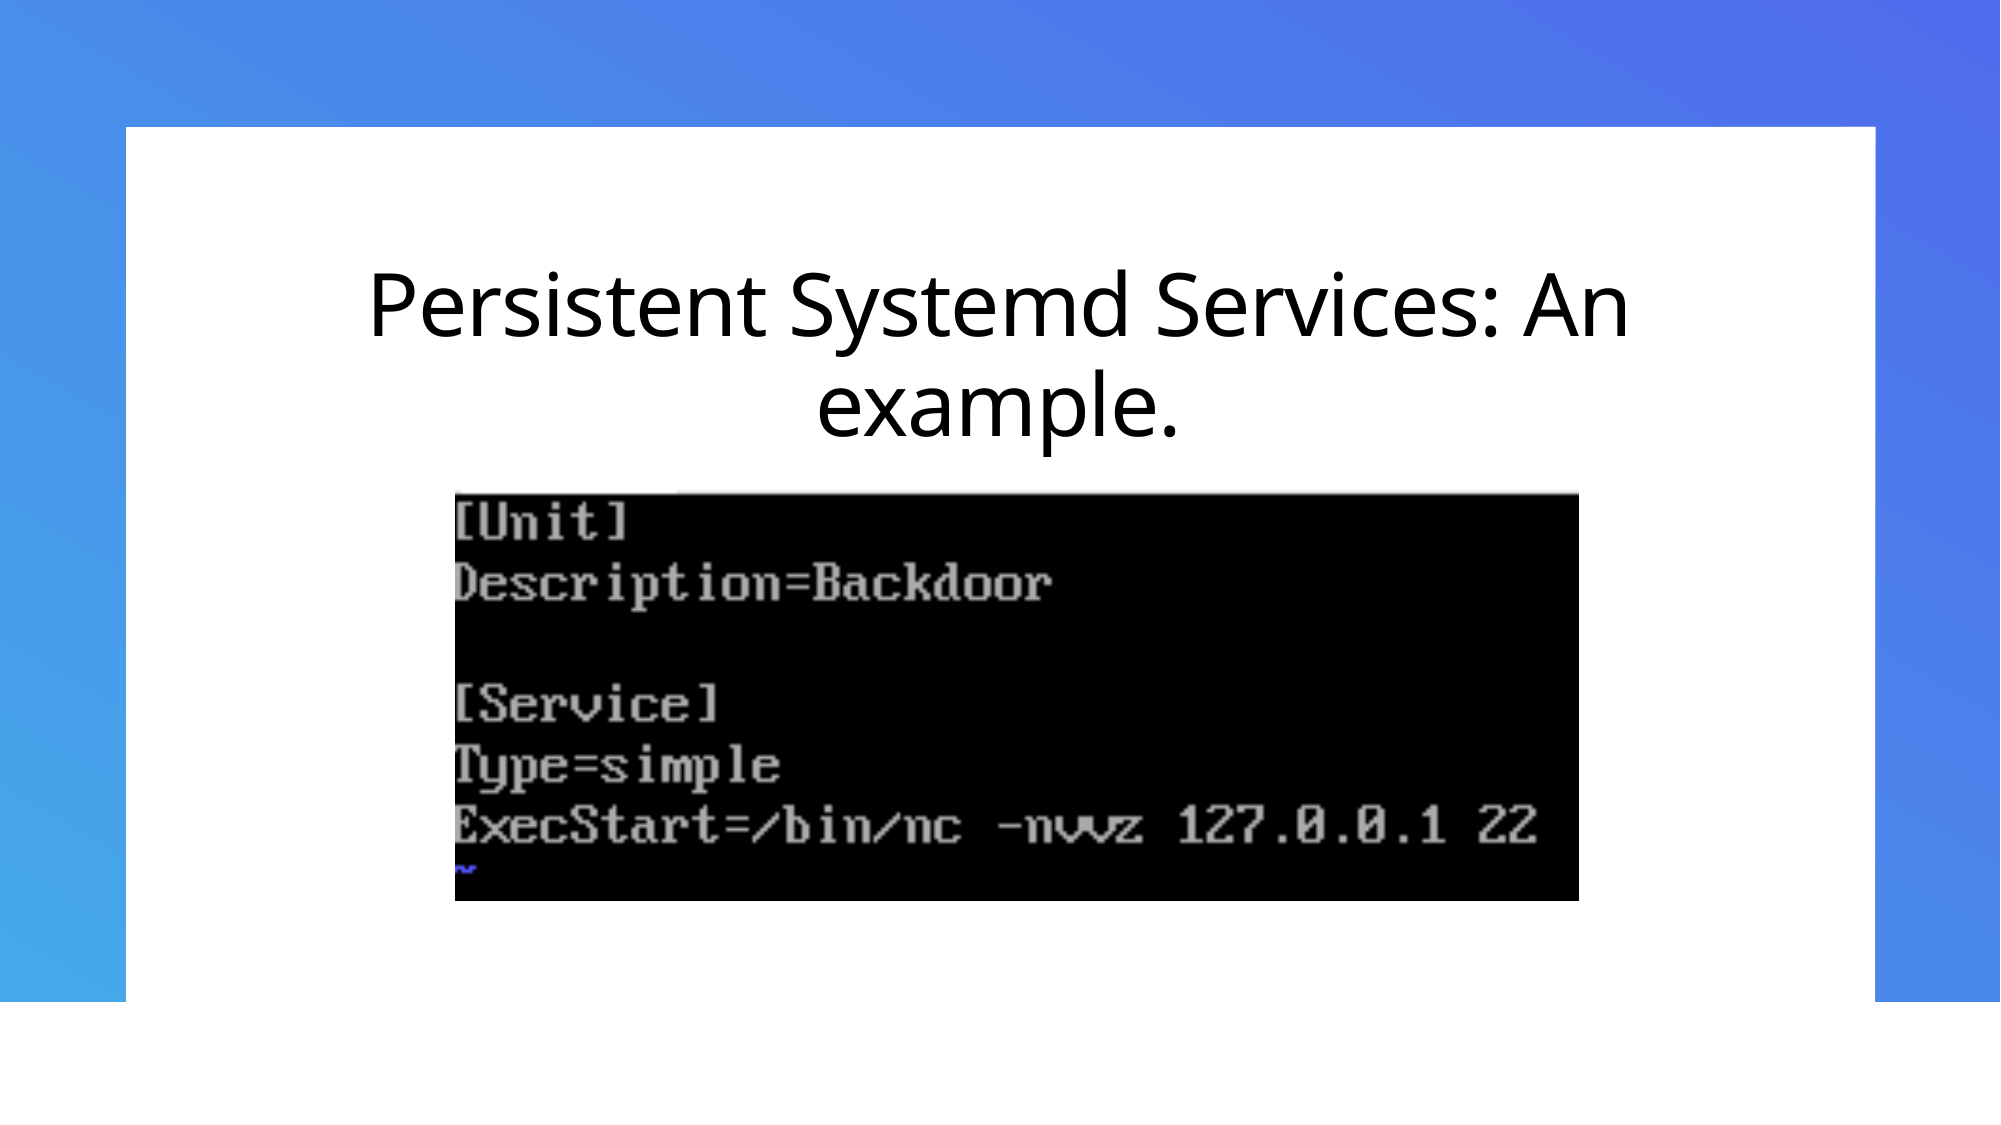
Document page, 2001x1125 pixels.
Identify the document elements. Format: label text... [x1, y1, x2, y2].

title Persistent Systemd Services: An example. [248, 248, 1749, 470]
picture [455, 488, 1579, 901]
